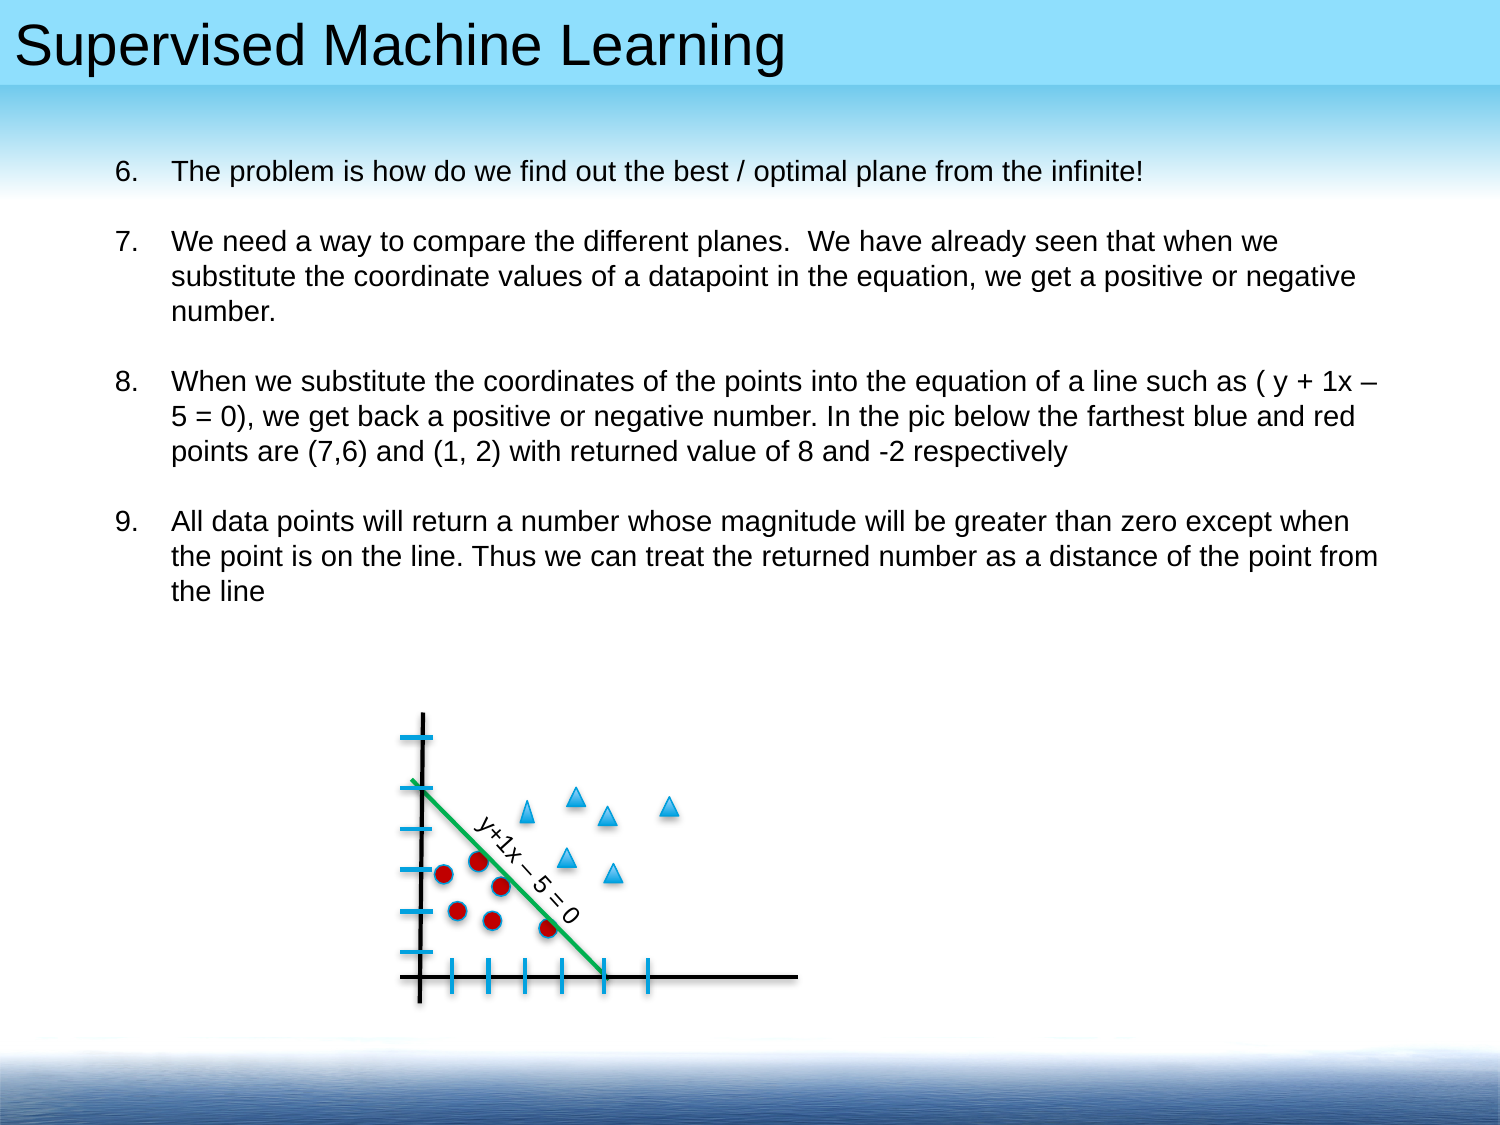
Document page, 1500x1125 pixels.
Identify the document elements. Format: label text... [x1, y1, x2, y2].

picture [0, 1037, 1500, 1125]
text_box The problem is how do we find out the best / optimal plane from the infinite! We need a way to compare the different planes. We have already seen that when we substitute the coordinate values of a datapoint in the equation, we get a positive or negative number. When we substitute the coordinates of the points into the equation of a line such as ( y + 1x – 5 = 0), we get back a positive or negative number. In the pic below the farthest blue and red points are (7,6) and (1, 2) with returned value of 8 and -2 respectively All data points will return a number whose magnitude will be greater than zero except when the point is on the line. Thus we can treat the returned number as a distance of the point from the line [99, 99, 1400, 615]
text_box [399, 712, 798, 1004]
